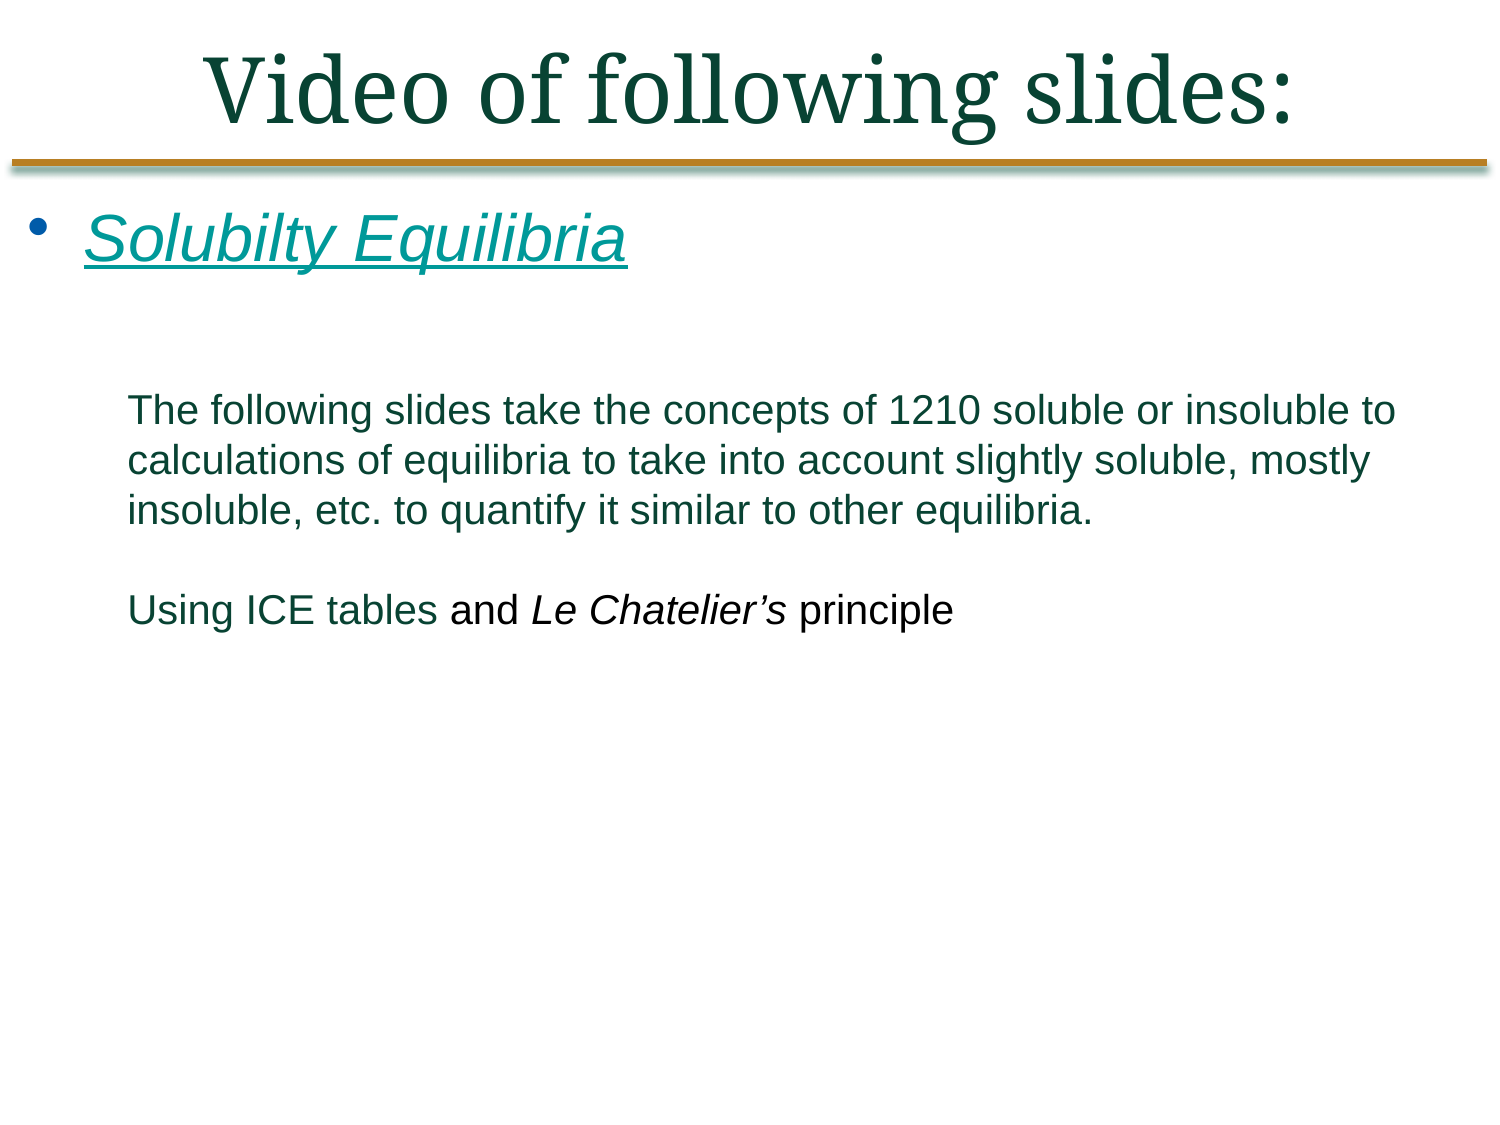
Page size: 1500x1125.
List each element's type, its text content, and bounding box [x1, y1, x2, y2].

text_box Video of following slides: [0, 24, 1500, 175]
text_box The following slides take the concepts of 1210 soluble or insoluble to calculations of equilibria to take into account slightly soluble, mostly insoluble, etc. to quantify it similar to other equilibria. Using ICE tables and Le Chatelier’s principle [112, 375, 1413, 640]
list Solubilty Equilibria [12, 187, 1488, 413]
